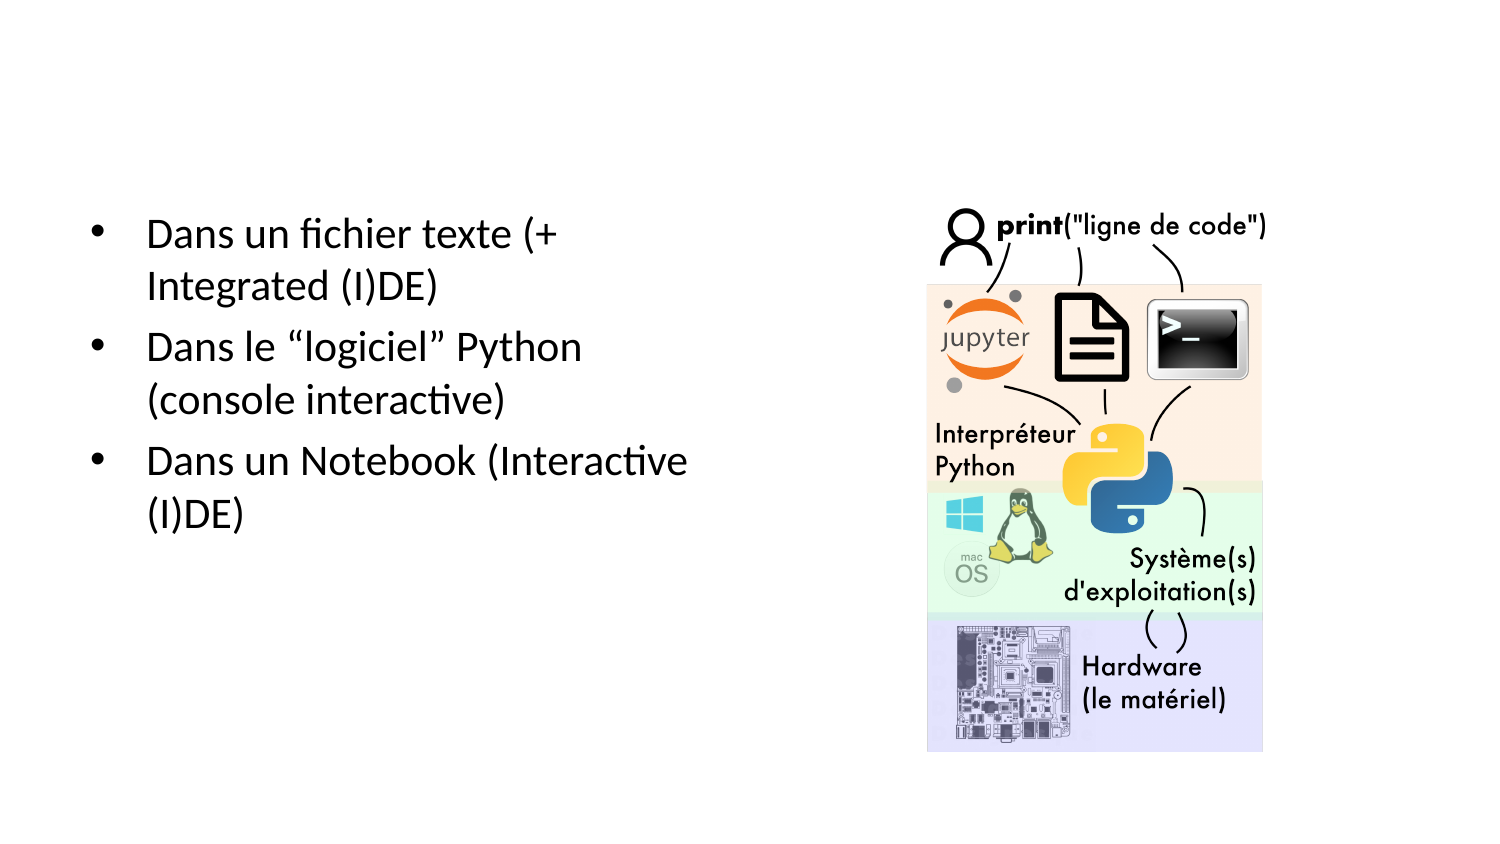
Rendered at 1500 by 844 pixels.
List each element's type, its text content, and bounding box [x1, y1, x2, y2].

list Dans un fichier texte (+ Integrated (I)DE) Dans le “logiciel” Python (console interactive) Dans un Notebook (Interactive (I)DE) [75, 196, 738, 754]
picture [924, 195, 1265, 753]
